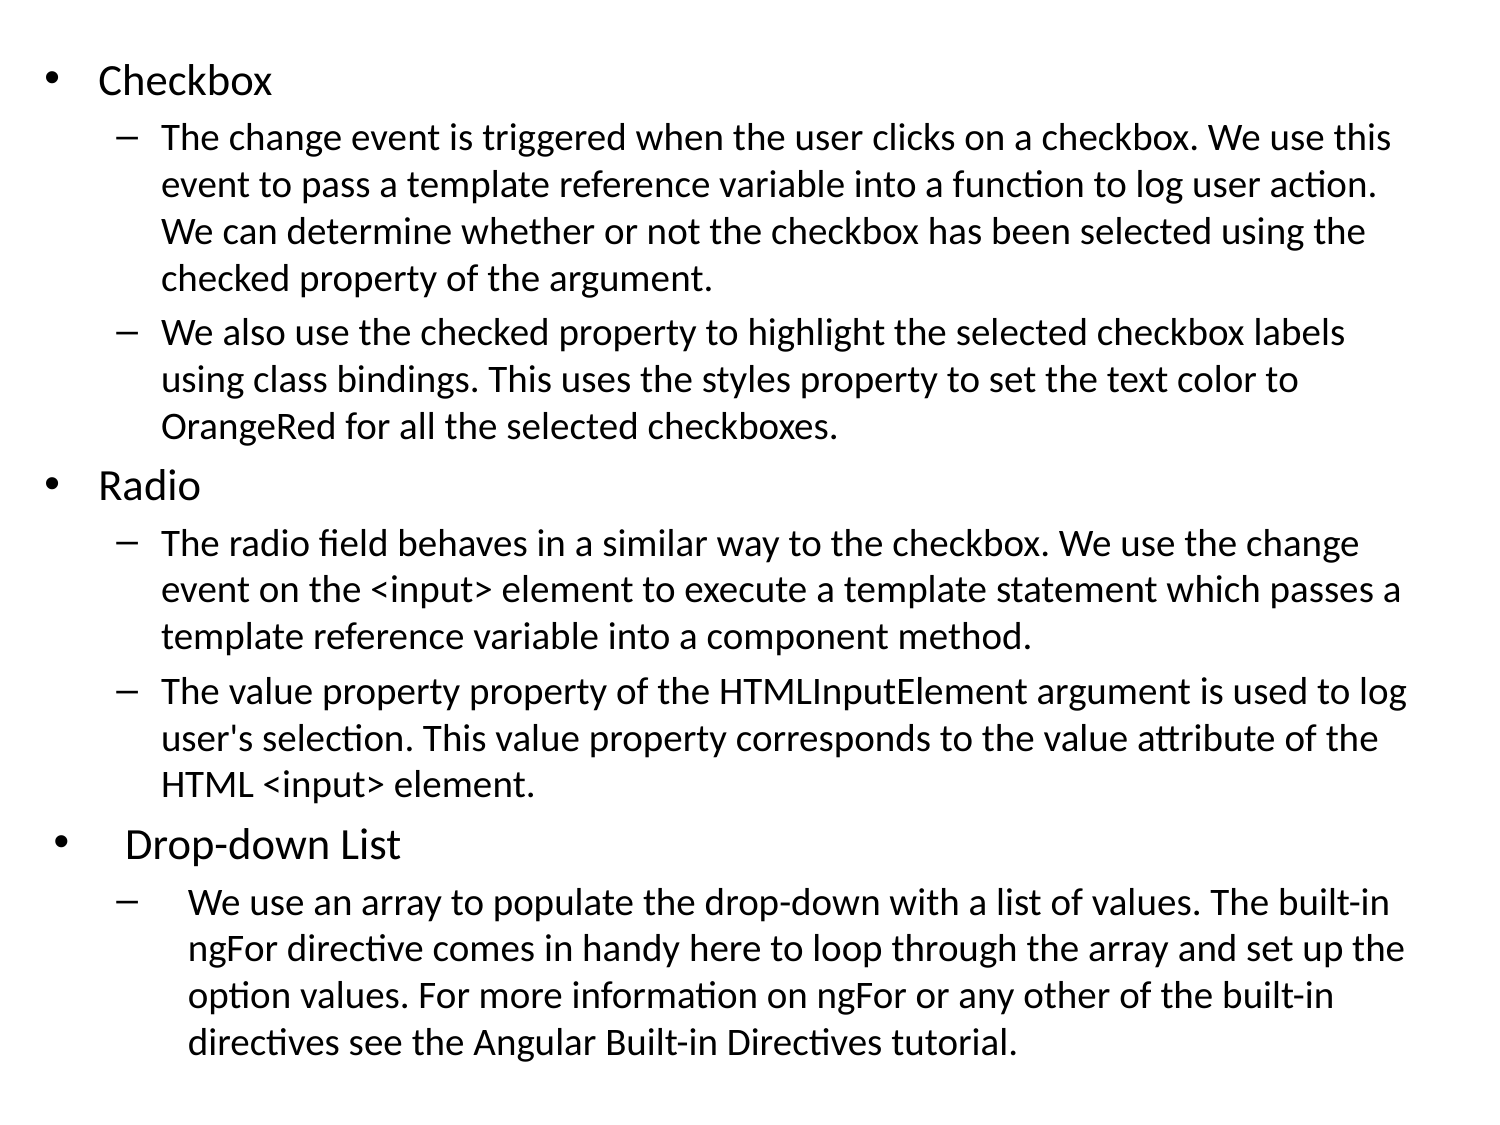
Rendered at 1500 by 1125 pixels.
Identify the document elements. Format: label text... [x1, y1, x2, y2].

list Checkbox The change event is triggered when the user clicks on a checkbox. We use this event to pass a template reference variable into a function to log user action. We can determine whether or not the checkbox has been selected using the checked property of the argument. We also use the checked property to highlight the selected checkbox labels using class bindings. This uses the styles property to set the text color to OrangeRed for all the selected checkboxes. Radio The radio field behaves in a similar way to the checkbox. We use the change event on the <input> element to execute a template statement which passes a template reference variable into a component method. The value property property of the HTMLInputElement argument is used to log user's selection. This value property corresponds to the value attribute of the HTML <input> element. Drop-down List We use an array to populate the drop-down with a list of values. The built-in ngFor directive comes in handy here to loop through the array and set up the option values. For more information on ngFor or any other of the built-in directives see the Angular Built-in Directives tutorial. [29, 42, 1447, 1083]
